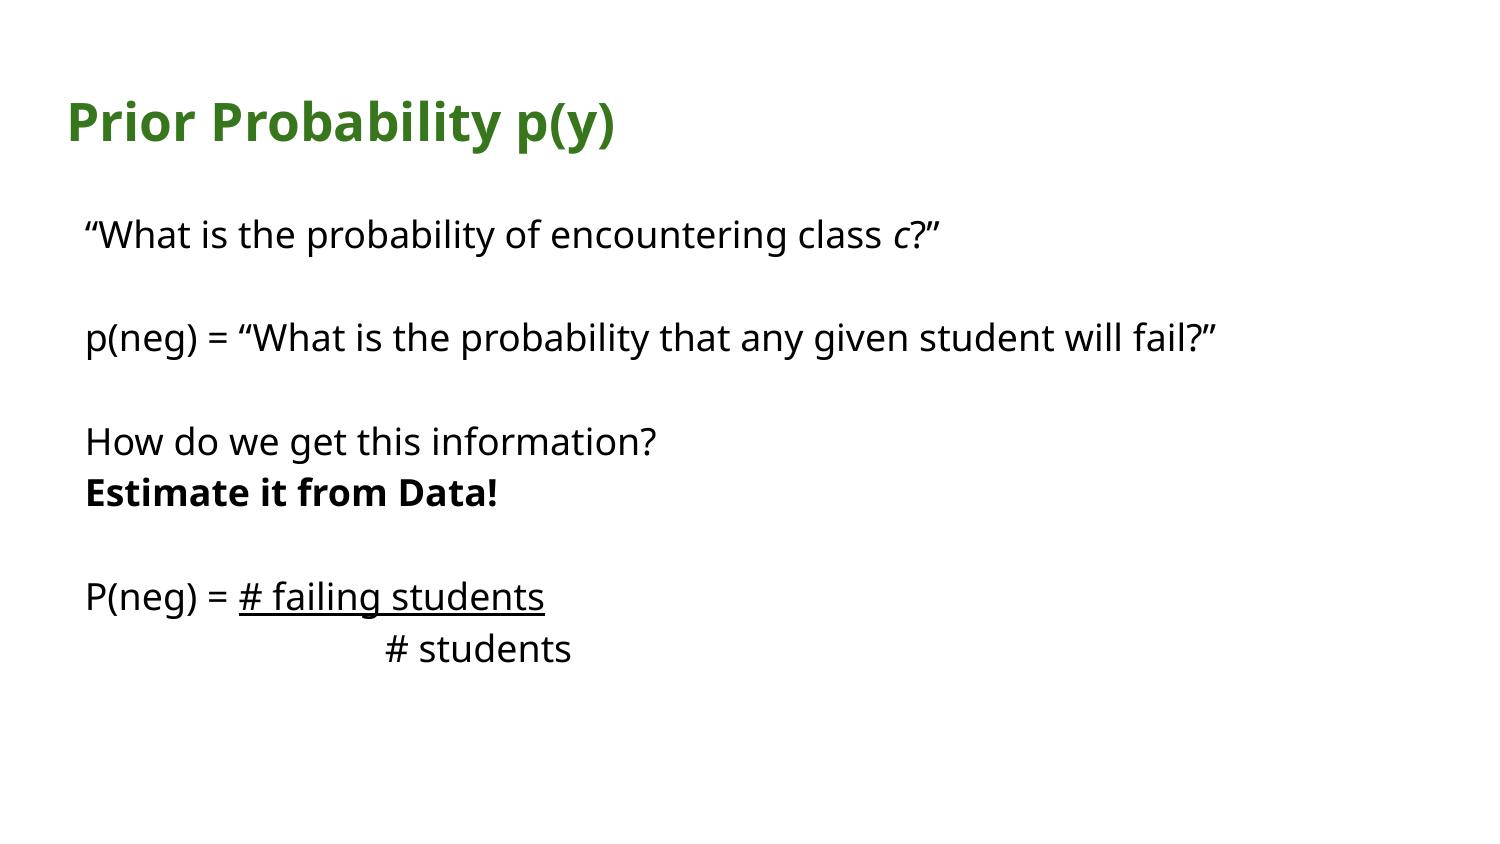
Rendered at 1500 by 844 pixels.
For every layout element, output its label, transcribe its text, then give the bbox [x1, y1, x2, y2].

title Prior Probability p(y) [51, 72, 1449, 167]
list “What is the probability of encountering class c?” p(neg) = “What is the probability that any given student will fail?” How do we get this information? Estimate it from Data! P(neg) = # failing students # students [51, 189, 1449, 750]
